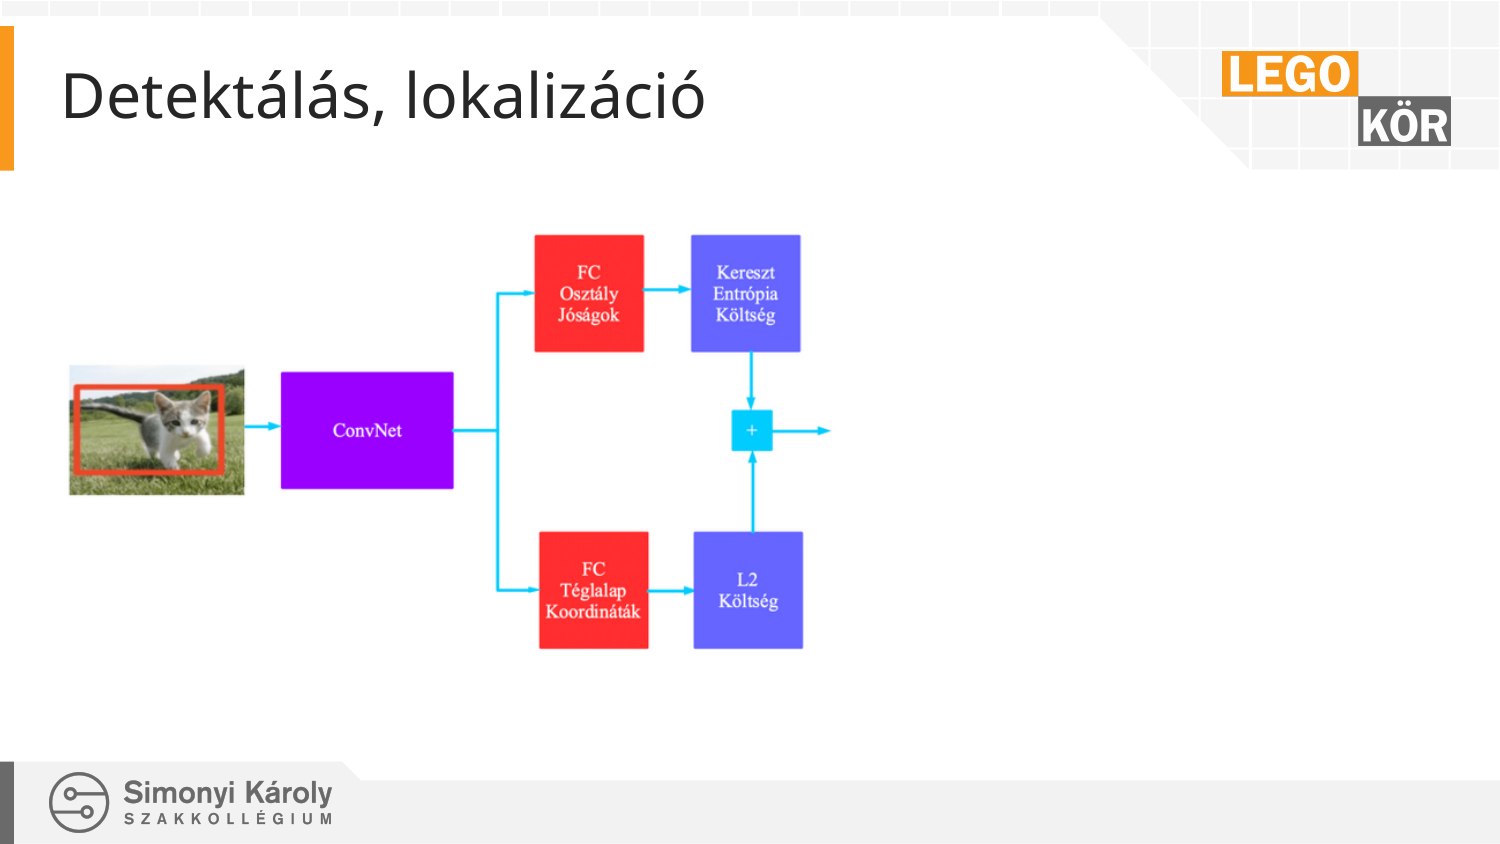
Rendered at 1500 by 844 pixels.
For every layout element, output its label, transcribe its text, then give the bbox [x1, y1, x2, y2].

picture [49, 772, 332, 833]
picture [49, 221, 864, 665]
title Detektálás, lokalizáció [49, 26, 1129, 171]
picture [2, 1, 1500, 169]
